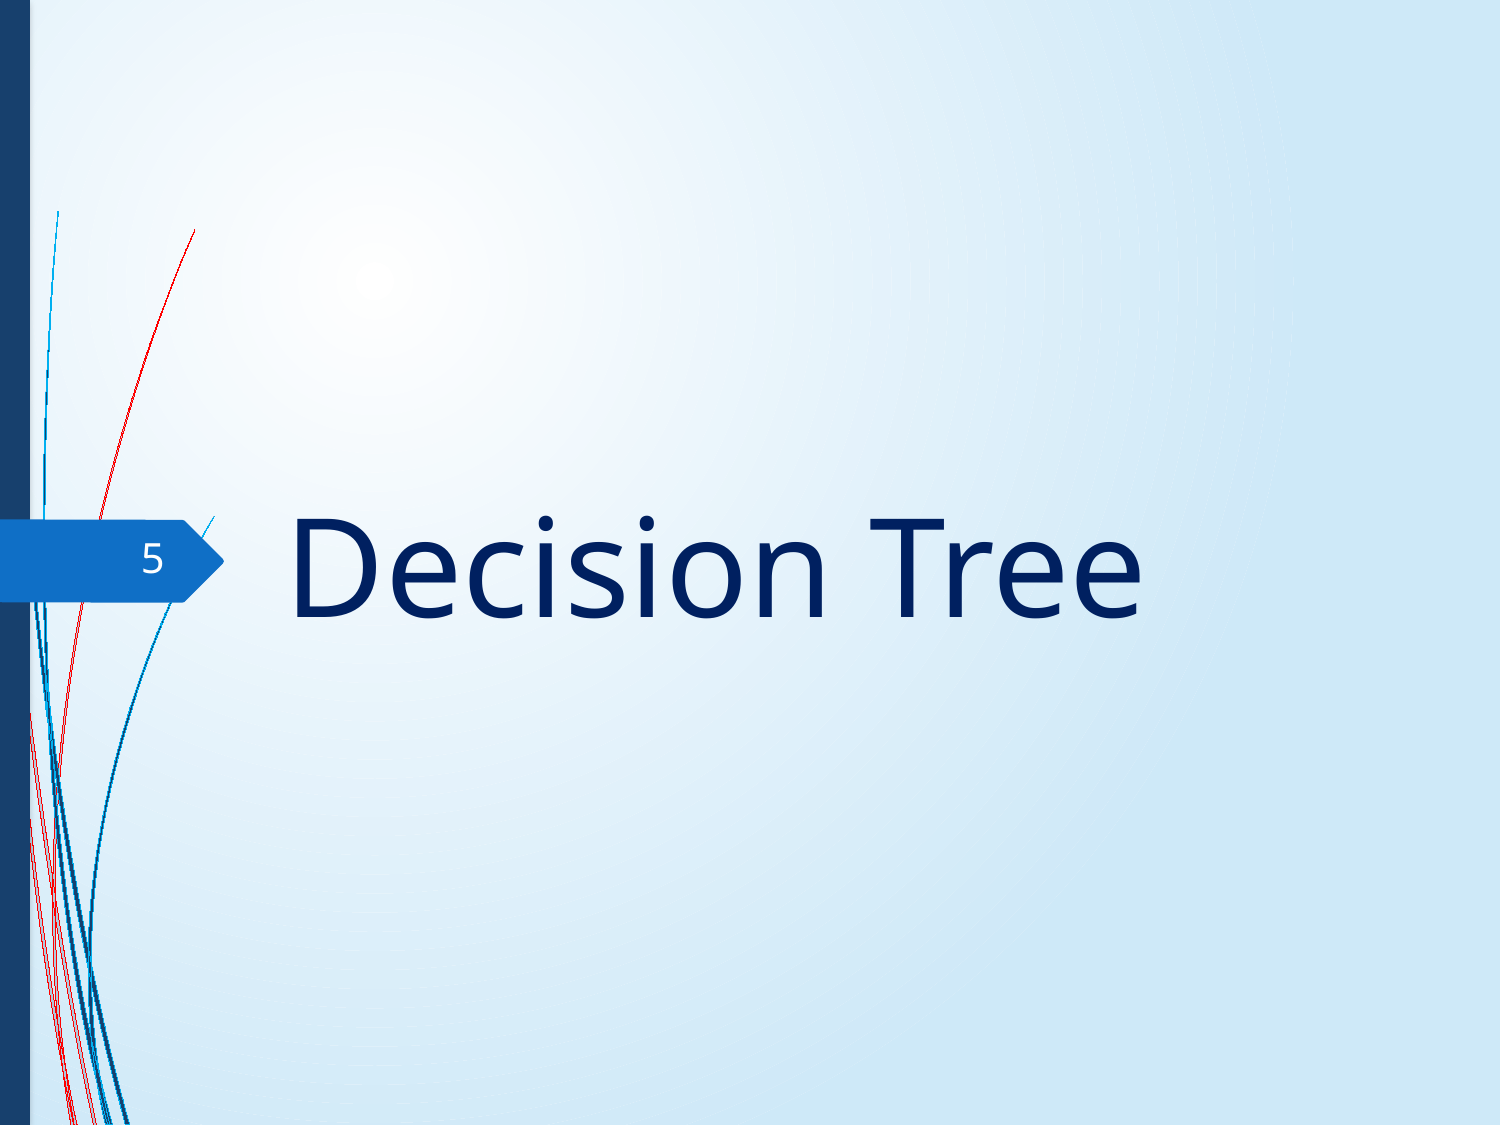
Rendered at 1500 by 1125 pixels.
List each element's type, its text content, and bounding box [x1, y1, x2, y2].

slide_number 5 [46, 532, 180, 588]
title Decision Tree [269, 411, 1352, 653]
